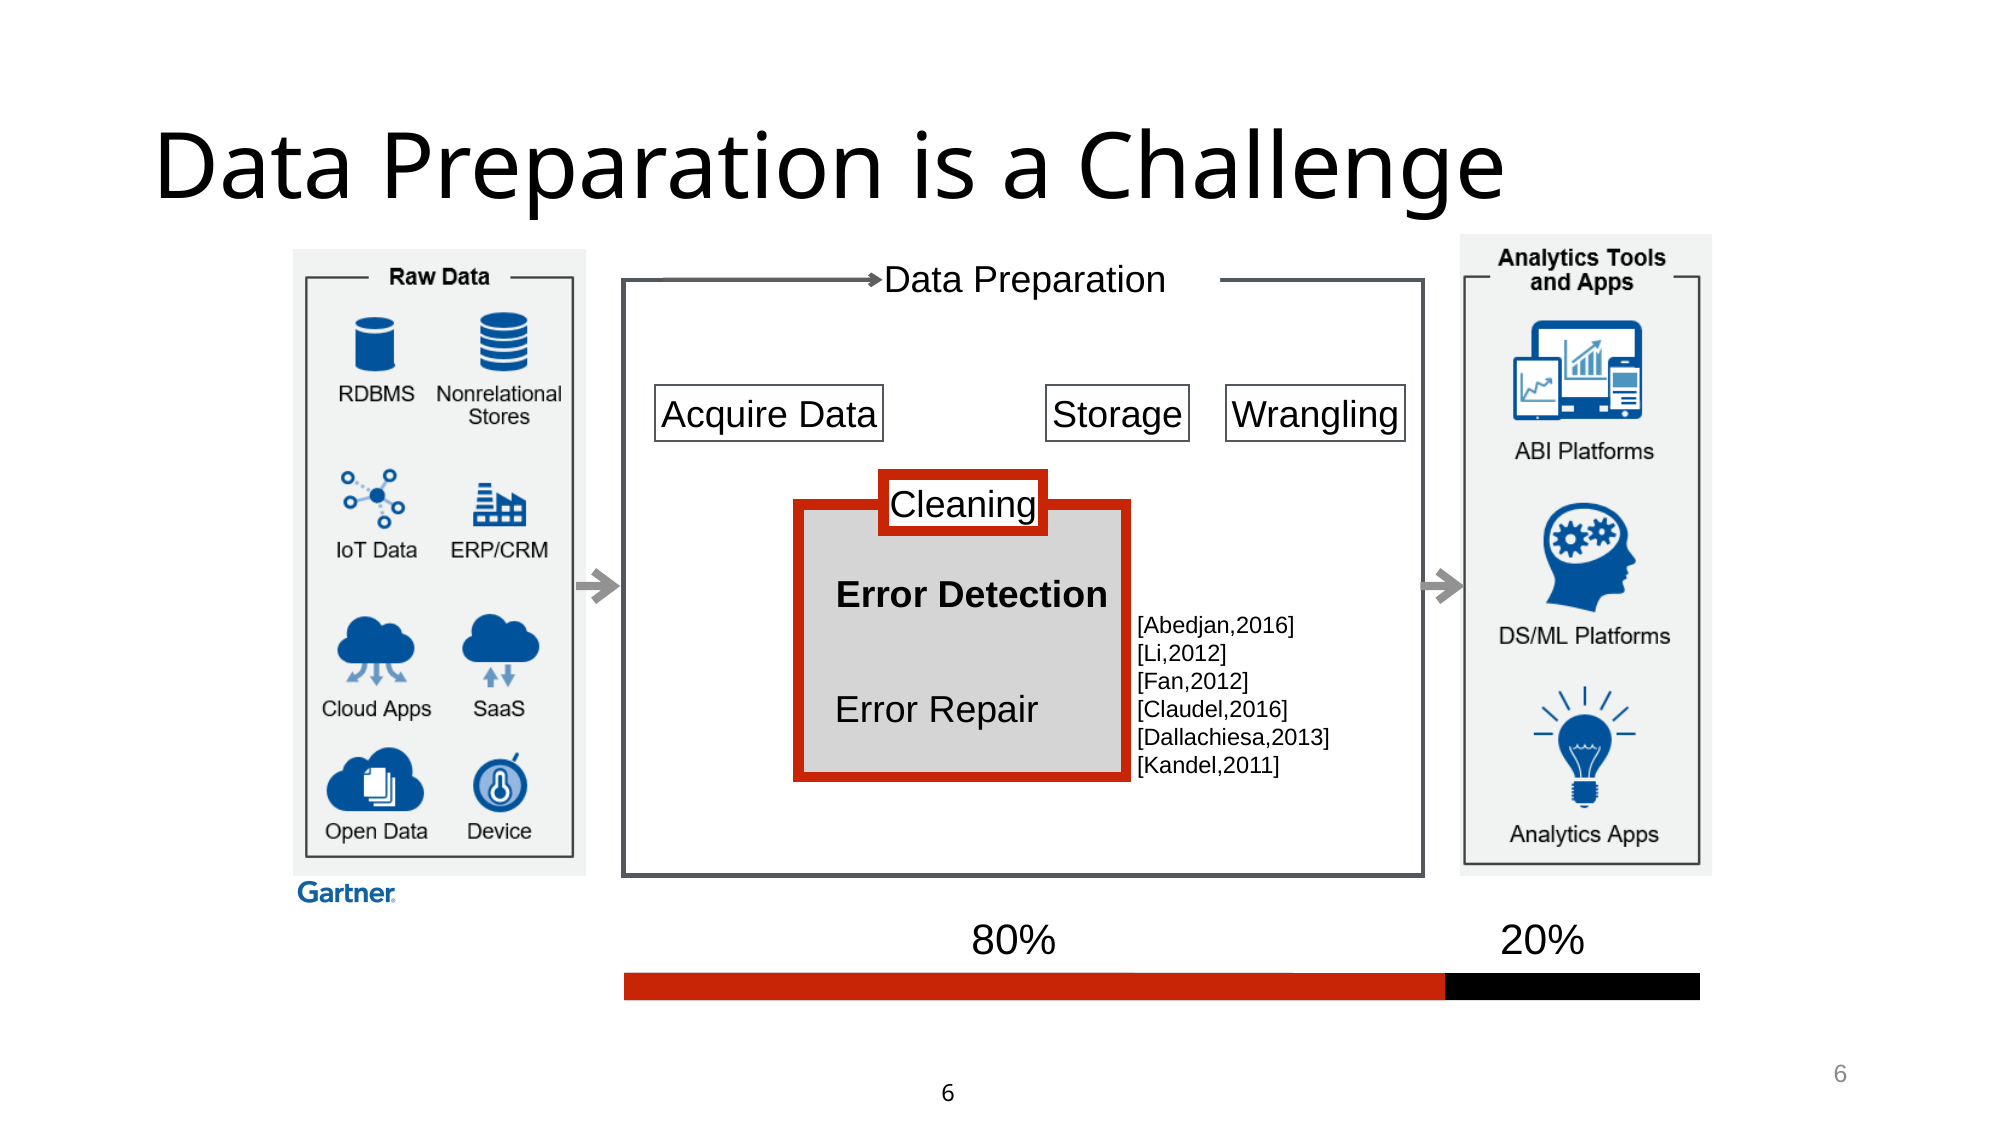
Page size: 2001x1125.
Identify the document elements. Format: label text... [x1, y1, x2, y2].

title Data Preparation is a Challenge [137, 59, 1863, 278]
text_box Wrangling [1225, 384, 1406, 442]
picture [293, 249, 586, 876]
text_box Data Preparation [877, 278, 1221, 306]
text_box 20% [1494, 905, 1627, 969]
text_box 80% [965, 905, 1082, 969]
picture [296, 878, 397, 905]
slide_number 6 [1412, 1042, 1863, 1103]
text_box Acquire Data [655, 384, 884, 442]
picture [1459, 234, 1713, 876]
text_box [1420, 568, 1459, 605]
text_box Storage [1046, 384, 1190, 442]
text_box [798, 474, 1126, 778]
text_box 6 [935, 1072, 1063, 1116]
text_box [Abedjan,2016] [Li,2012] [Fan,2012] [Claudel,2016] [Dallachiesa,2013] [Kandel,2011] [1131, 603, 1343, 785]
text_box [586, 568, 621, 605]
text_box [623, 279, 1424, 876]
text_box [663, 278, 883, 288]
